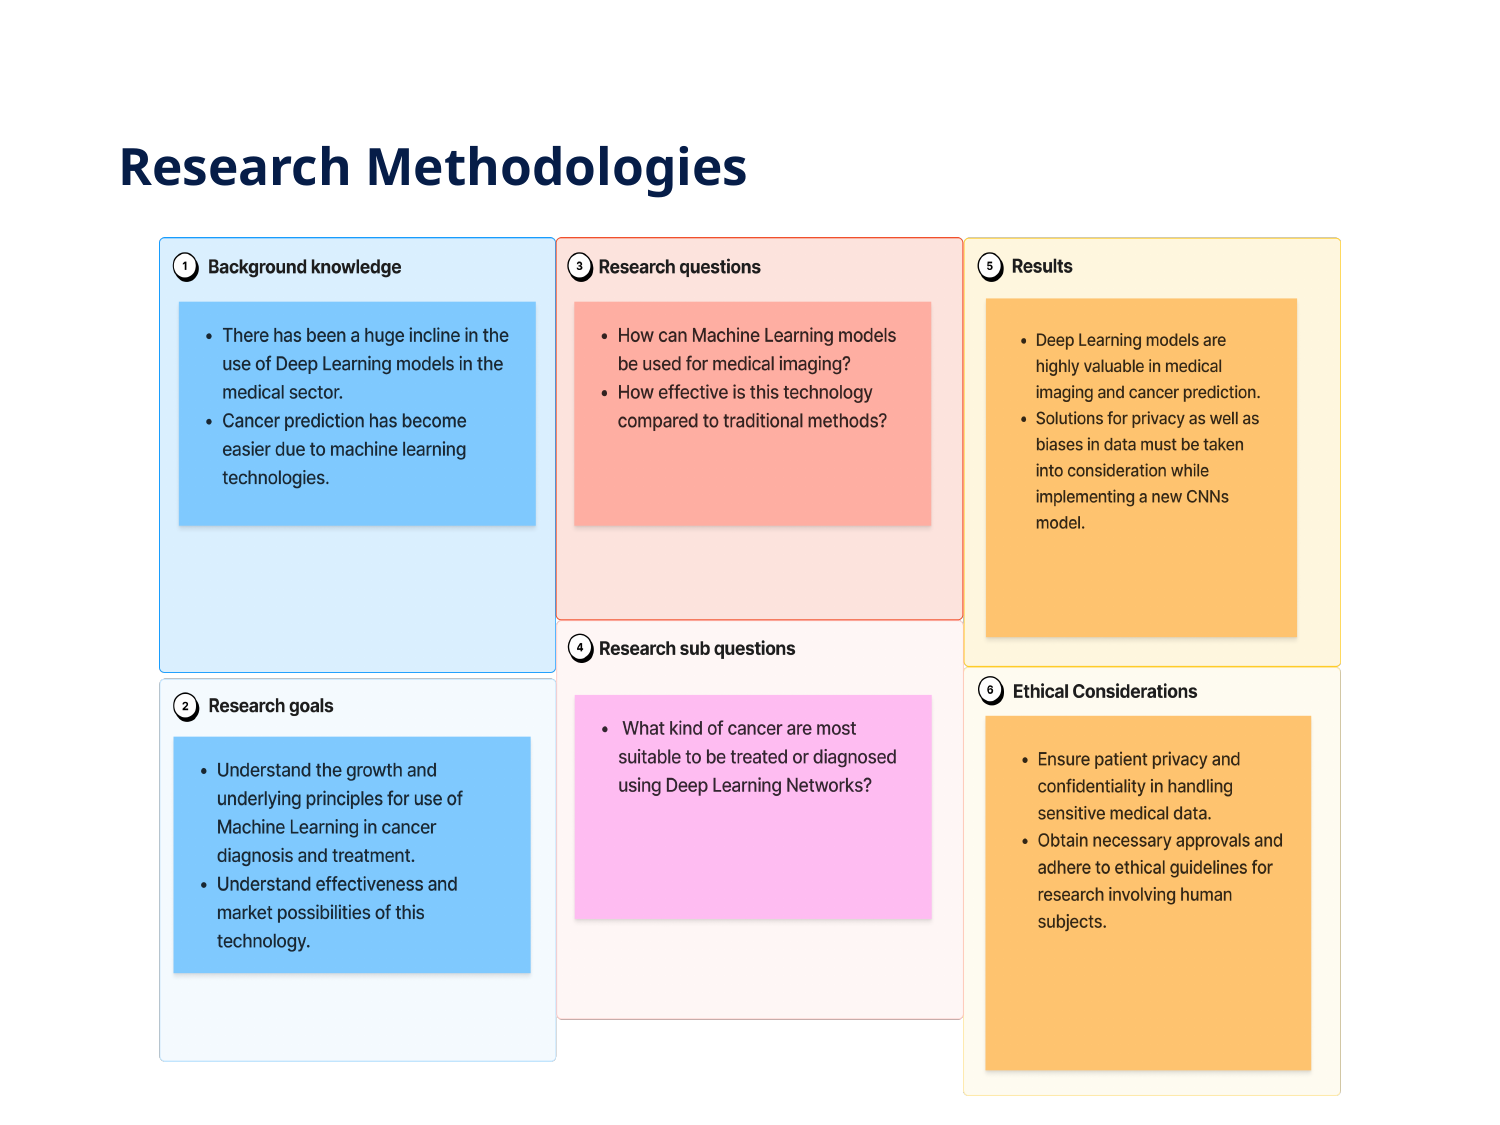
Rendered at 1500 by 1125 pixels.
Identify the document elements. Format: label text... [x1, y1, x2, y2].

title Research Methodologies [103, 59, 1397, 278]
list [159, 237, 1341, 1096]
